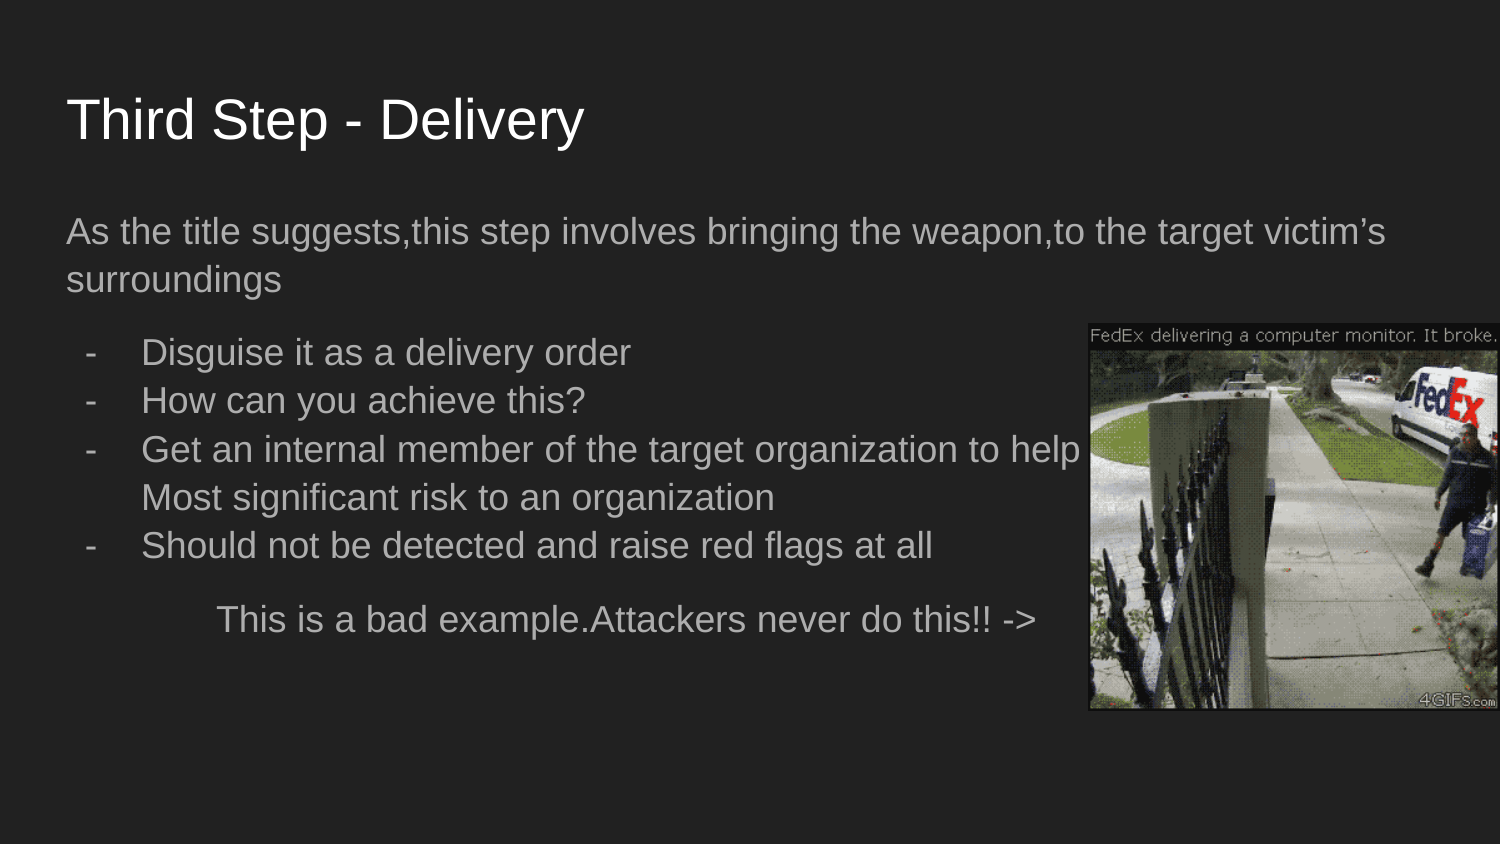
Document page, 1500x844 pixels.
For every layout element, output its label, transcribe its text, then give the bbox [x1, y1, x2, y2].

title Third Step - Delivery [51, 72, 1449, 167]
picture [1088, 323, 1500, 711]
list As the title suggests,this step involves bringing the weapon,to the target victim’s surroundings Disguise it as a delivery order How can you achieve this? Get an internal member of the target organization to help youInternal Threat - Most significant risk to an organization Should not be detected and raise red flags at all This is a bad example.Attackers never do this!! -> [51, 189, 1449, 750]
